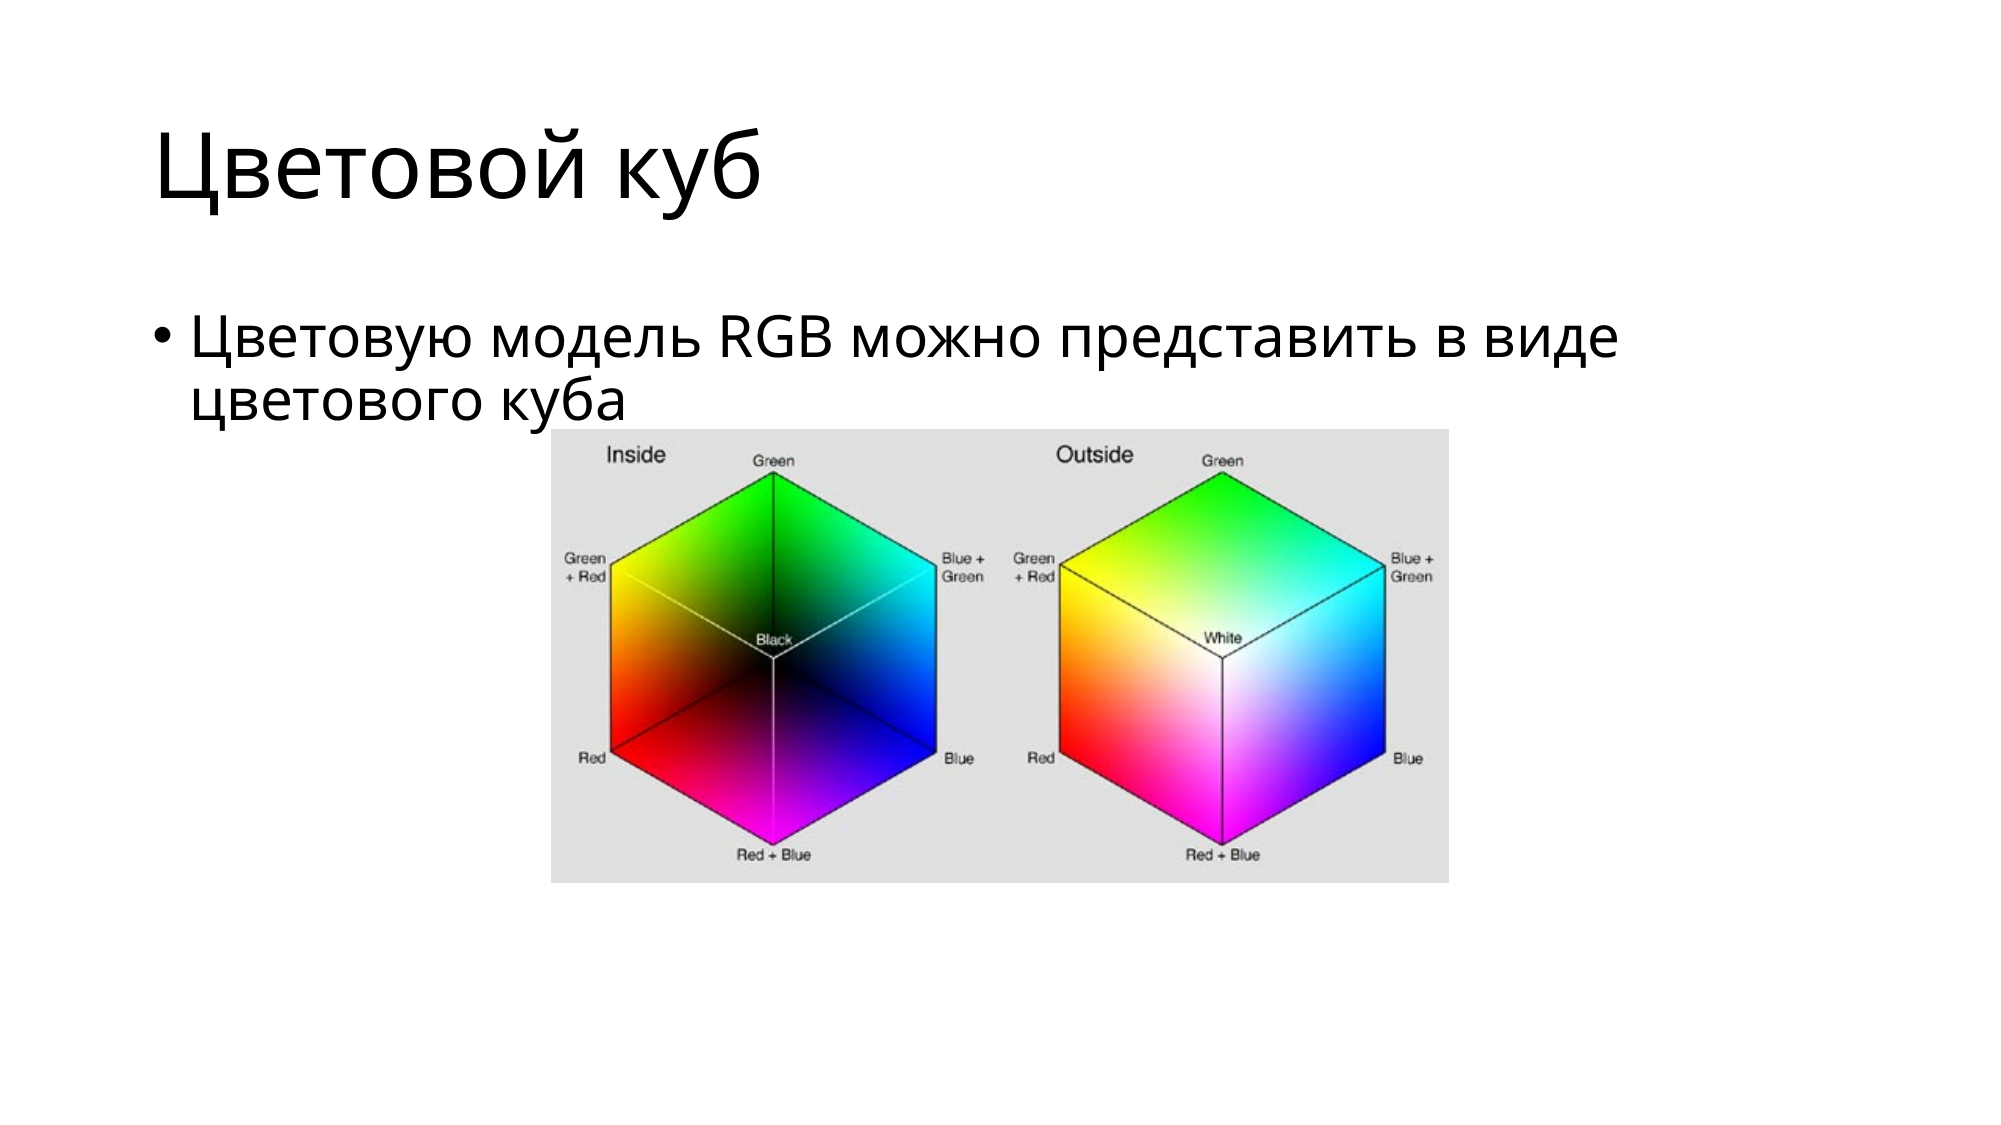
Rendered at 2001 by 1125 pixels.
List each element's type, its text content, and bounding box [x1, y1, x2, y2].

picture [551, 429, 1449, 884]
list Цветовую модель RGB можно представить в виде цветового куба [137, 299, 1863, 1014]
title Цветовой куб [137, 59, 1863, 278]
